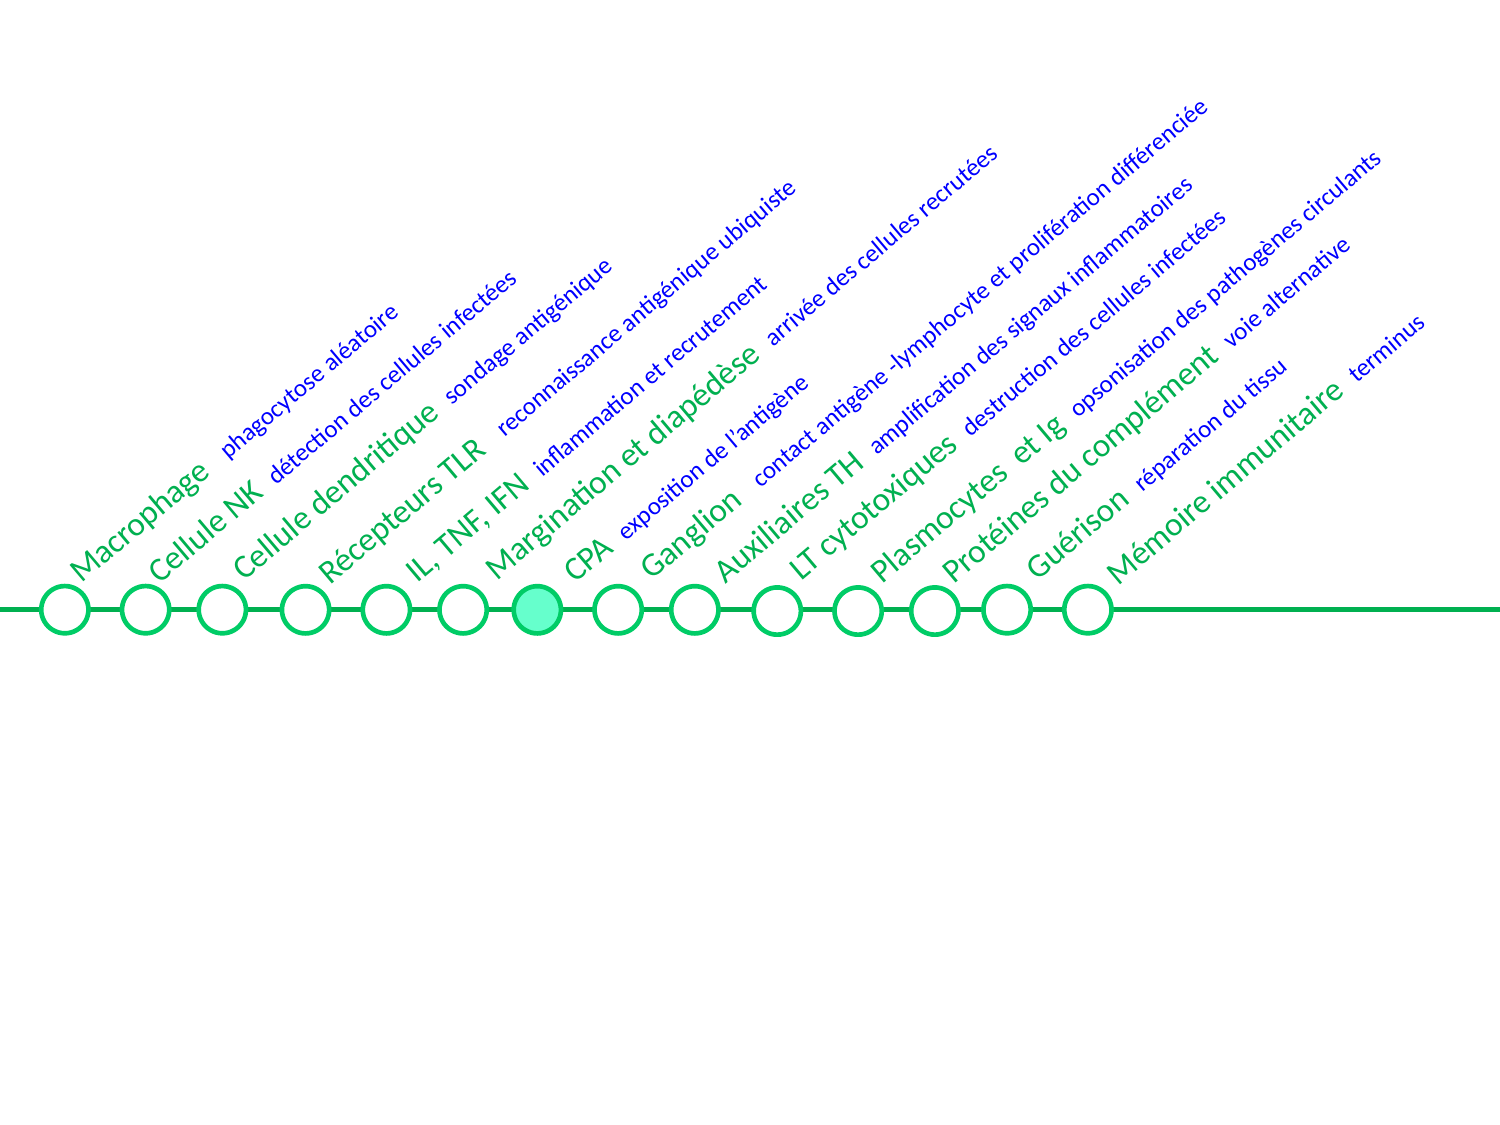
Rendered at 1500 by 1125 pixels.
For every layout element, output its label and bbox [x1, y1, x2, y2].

text_box [0, 0, 1500, 636]
